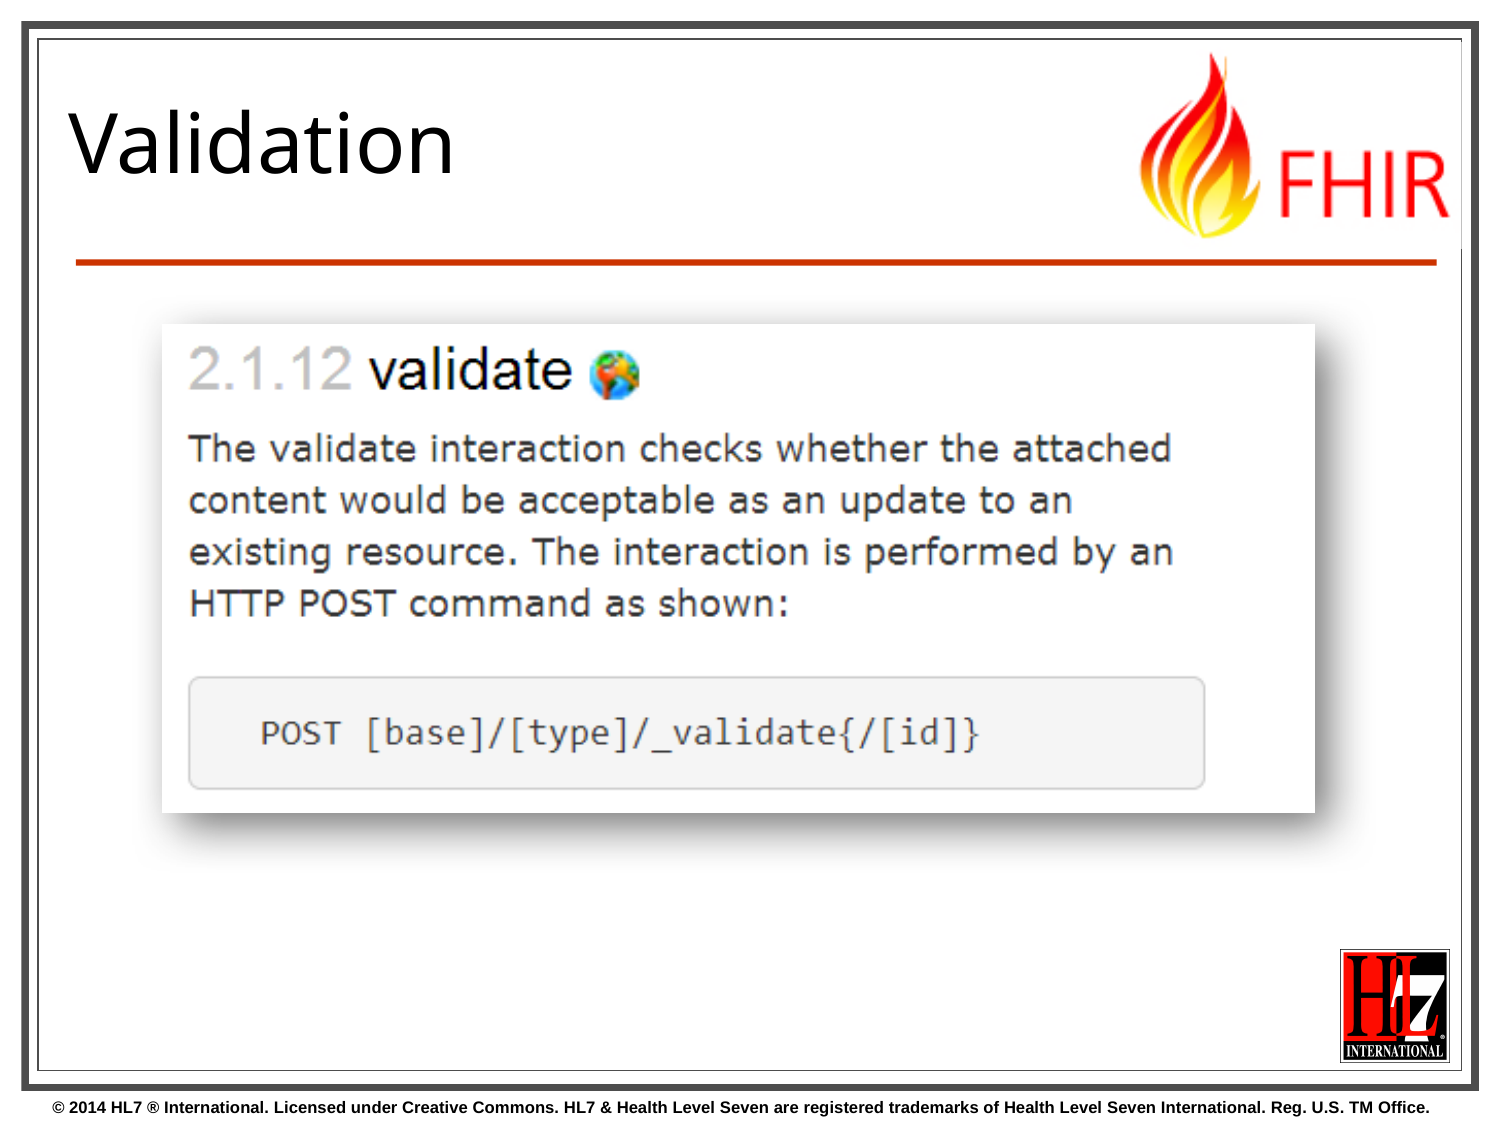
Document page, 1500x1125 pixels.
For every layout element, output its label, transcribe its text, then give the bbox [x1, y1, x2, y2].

picture [1128, 42, 1462, 249]
title Validation [53, 54, 1128, 244]
picture [1340, 949, 1450, 1063]
picture [162, 324, 1315, 813]
